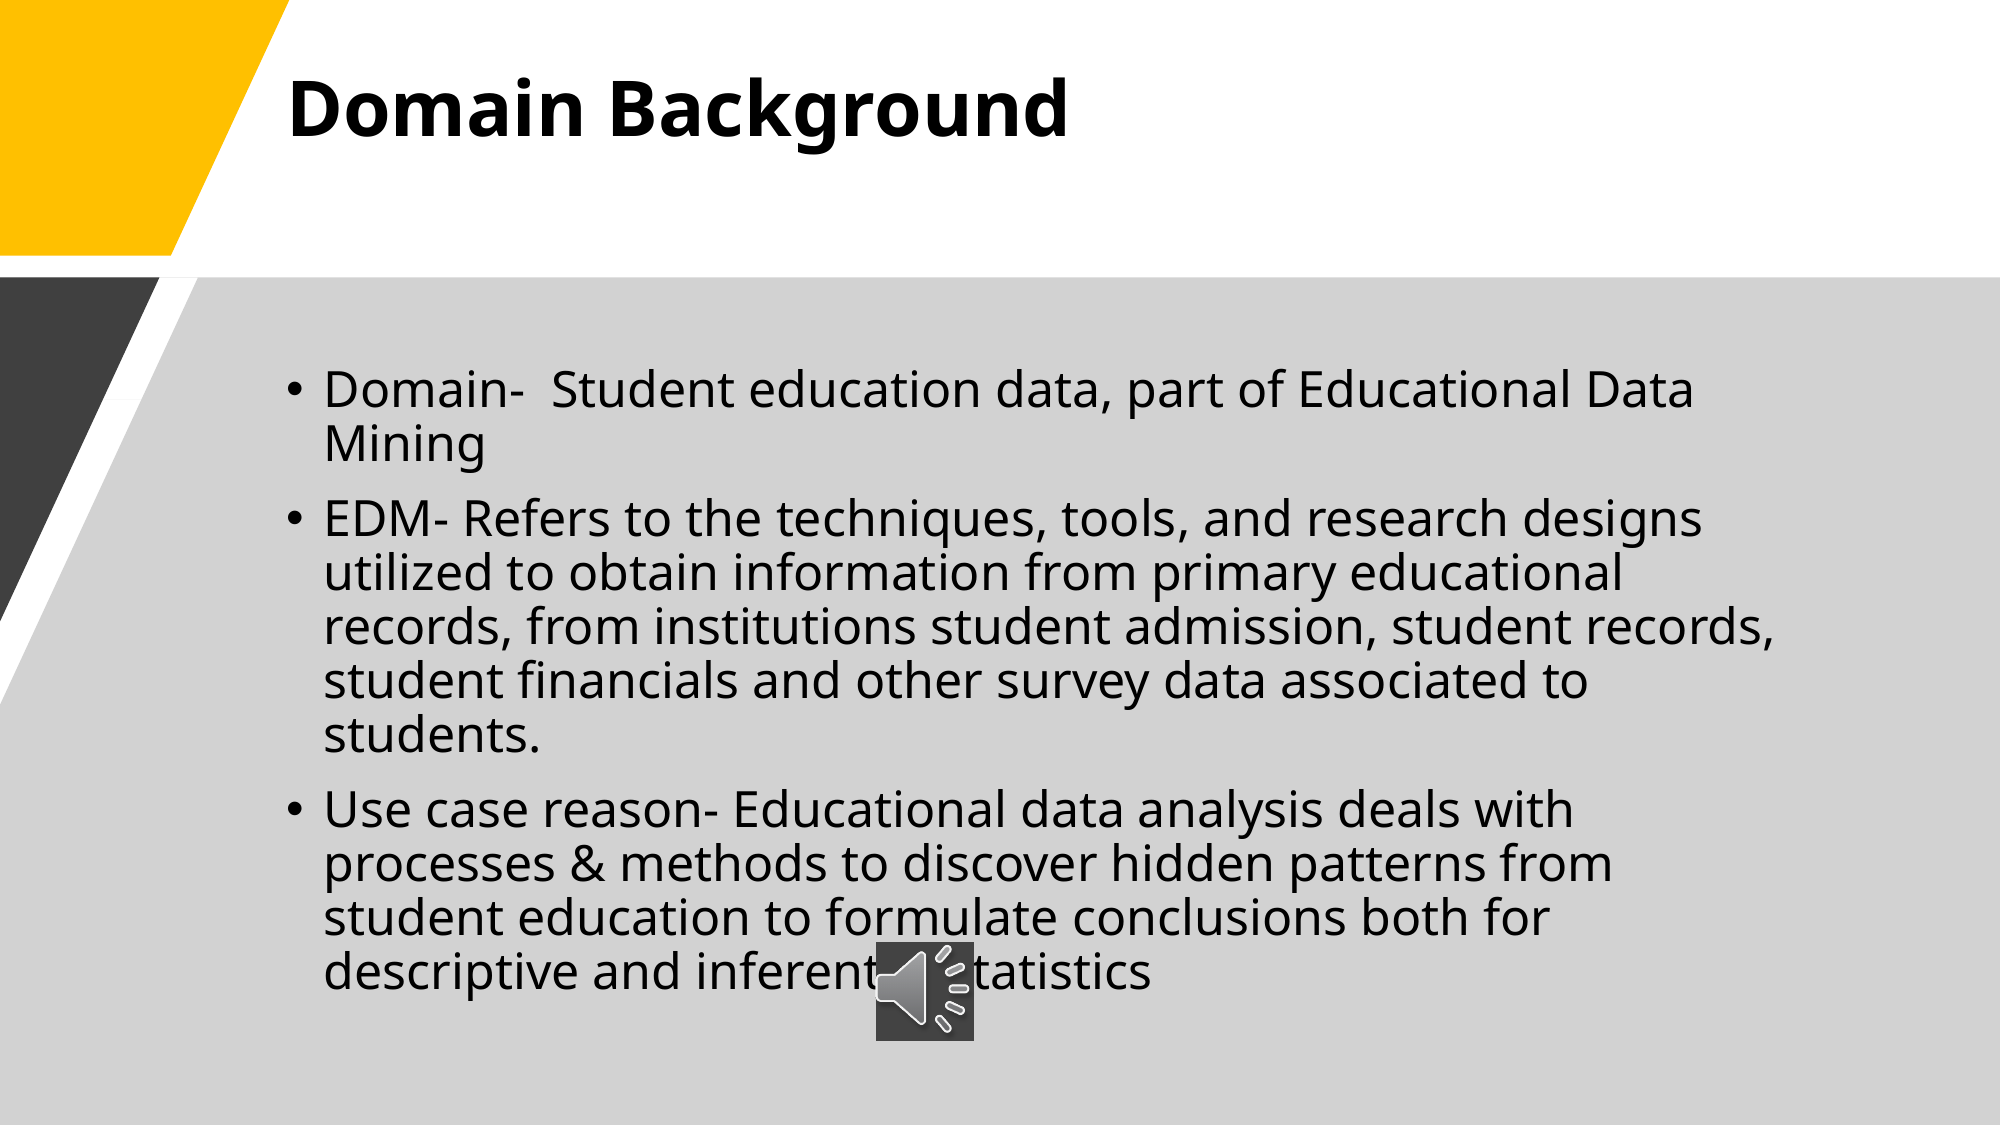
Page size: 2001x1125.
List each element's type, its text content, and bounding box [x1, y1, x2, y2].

text_box [0, 276, 2000, 1125]
text_box [0, 0, 291, 257]
picture [874, 941, 975, 1042]
text_box [0, 276, 162, 622]
list Domain- Student education data, part of Educational Data Mining EDM- Refers to the techniques, tools, and research designs utilized to obtain information from primary educational records, from institutions student admission, student records, student financials and other survey data associated to students. Use case reason- Educational data analysis deals with processes & methods to discover hidden patterns from student education to formulate conclusions both for descriptive and inferential statistics [271, 356, 1808, 1020]
title Domain Background [271, 60, 1808, 255]
